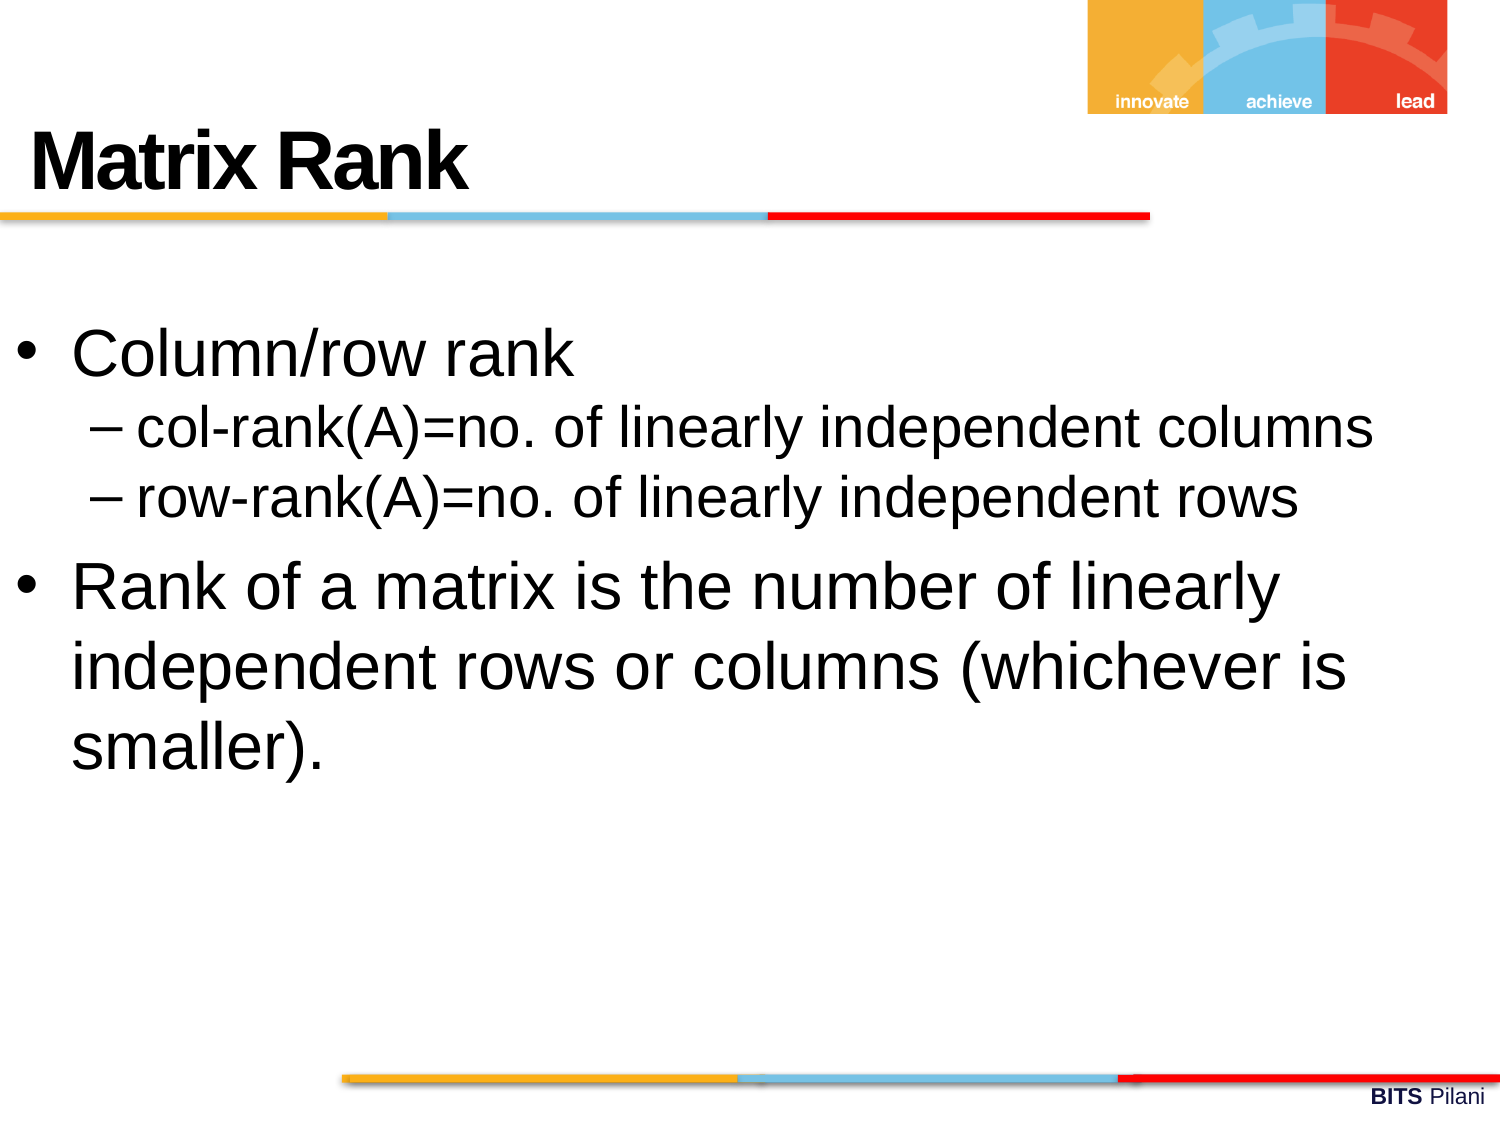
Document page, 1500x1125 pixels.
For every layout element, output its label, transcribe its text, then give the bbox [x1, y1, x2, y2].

title Matrix Rank [0, 62, 925, 250]
list Column/row rank col-rank(A)=no. of linearly independent columns row-rank(A)=no. of linearly independent rows Rank of a matrix is the number of linearly independent rows or columns (whichever is smaller). [0, 301, 1488, 1045]
picture [1087, 0, 1448, 114]
